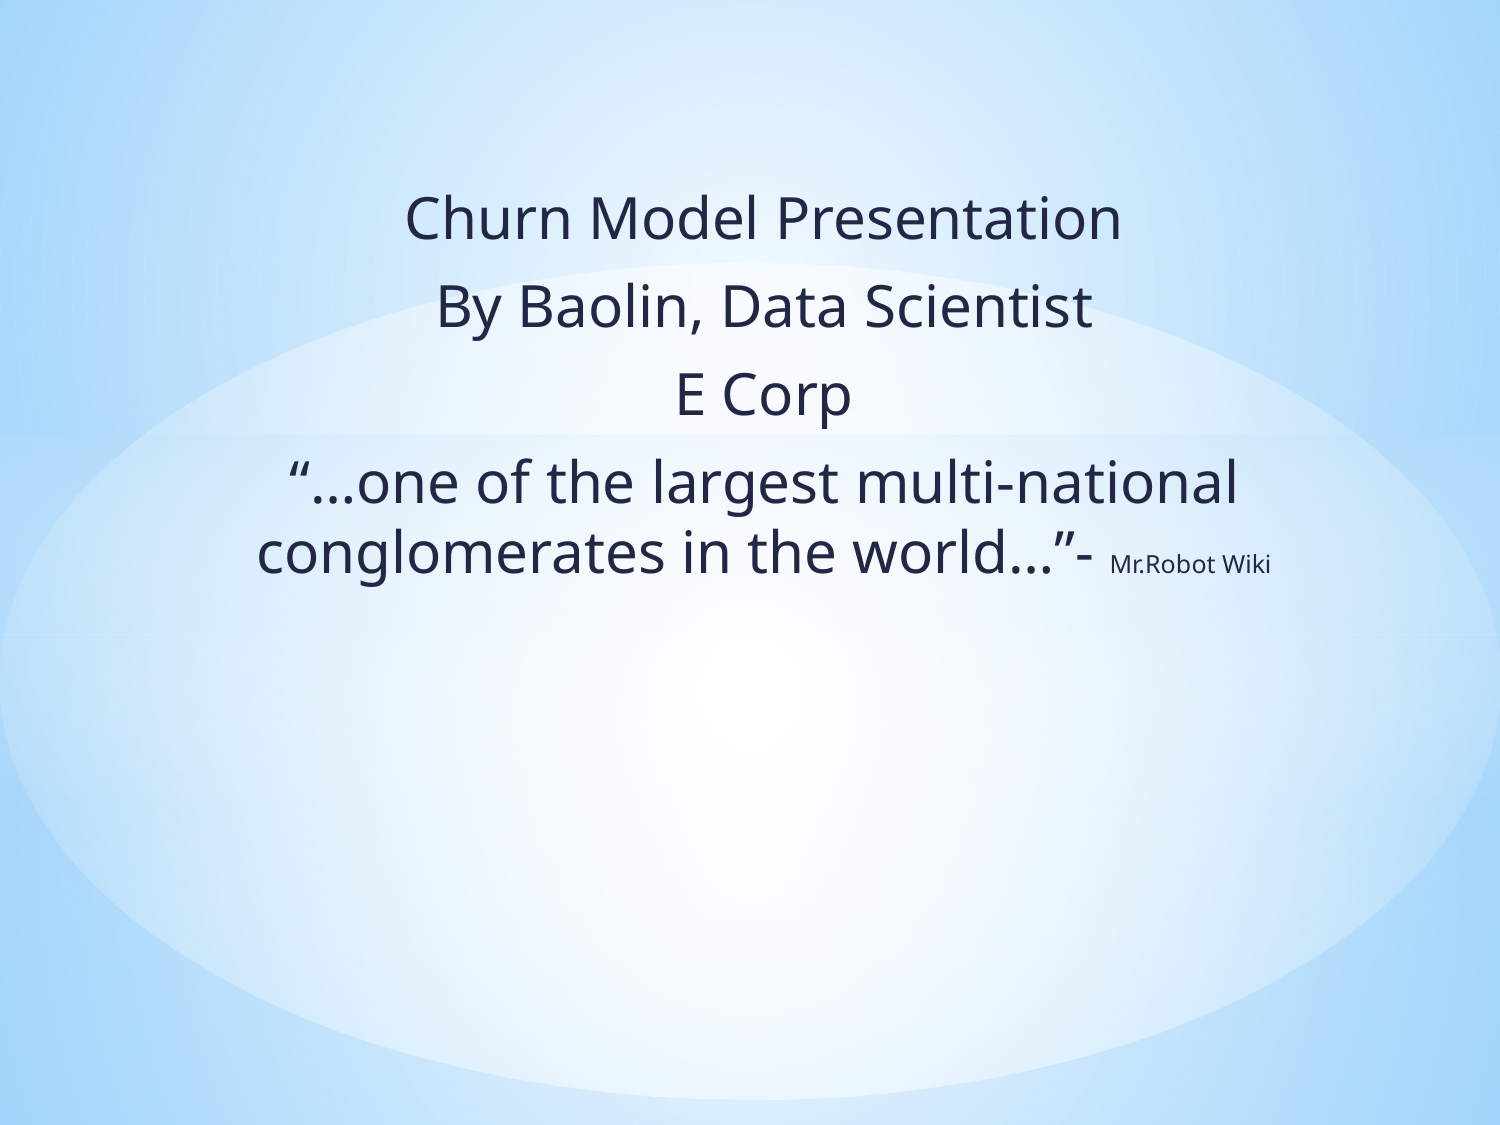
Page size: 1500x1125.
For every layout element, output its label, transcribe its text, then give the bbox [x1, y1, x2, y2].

subtitle Churn Model Presentation By Baolin, Data Scientist E Corp “…one of the largest multi-national conglomerates in the world…”- Mr.Robot Wiki [82, 173, 1446, 432]
